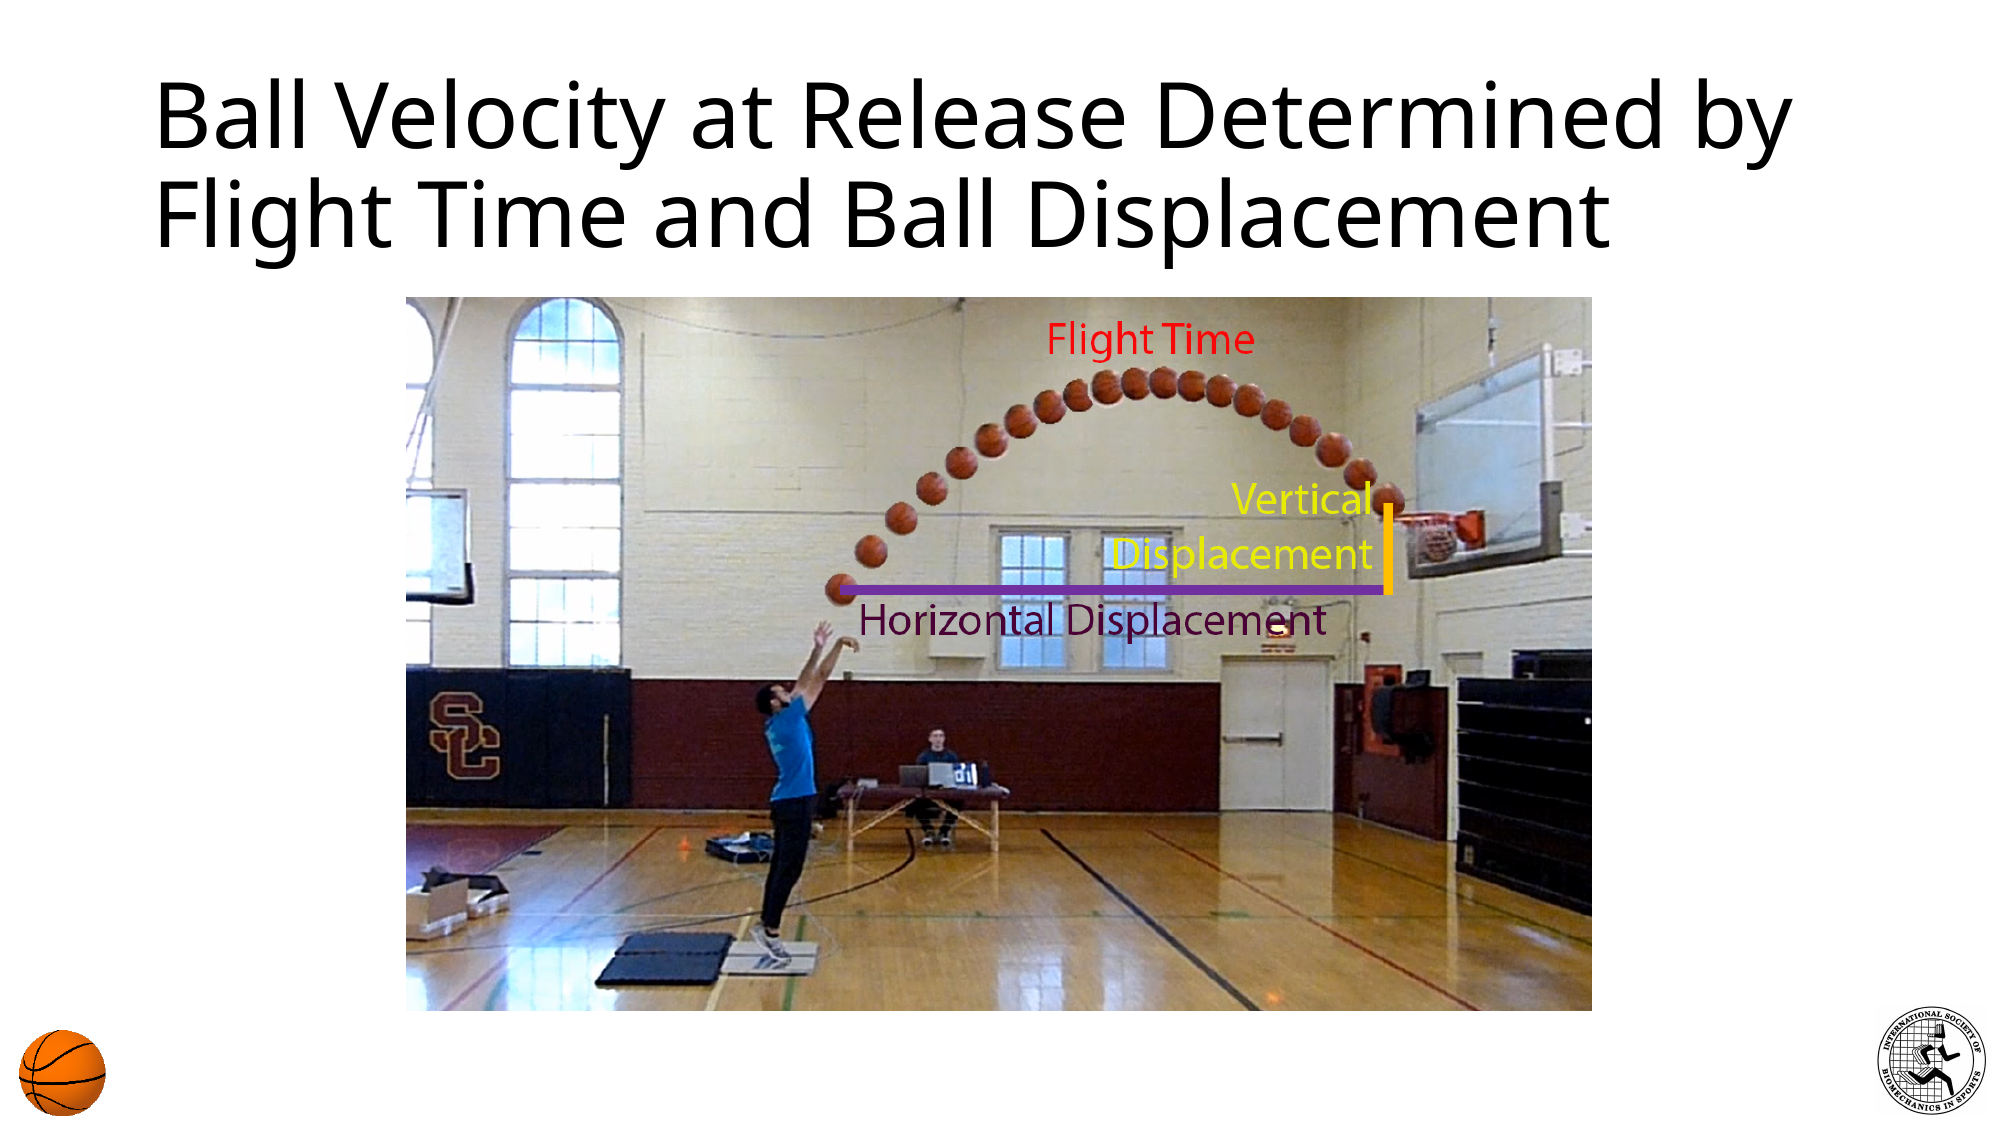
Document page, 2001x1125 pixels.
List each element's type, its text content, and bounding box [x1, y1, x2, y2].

picture [19, 1030, 106, 1116]
picture [406, 297, 1592, 1011]
title Ball Velocity at Release Determined by Flight Time and Ball Displacement [137, 59, 1863, 278]
picture [1875, 1004, 1988, 1116]
